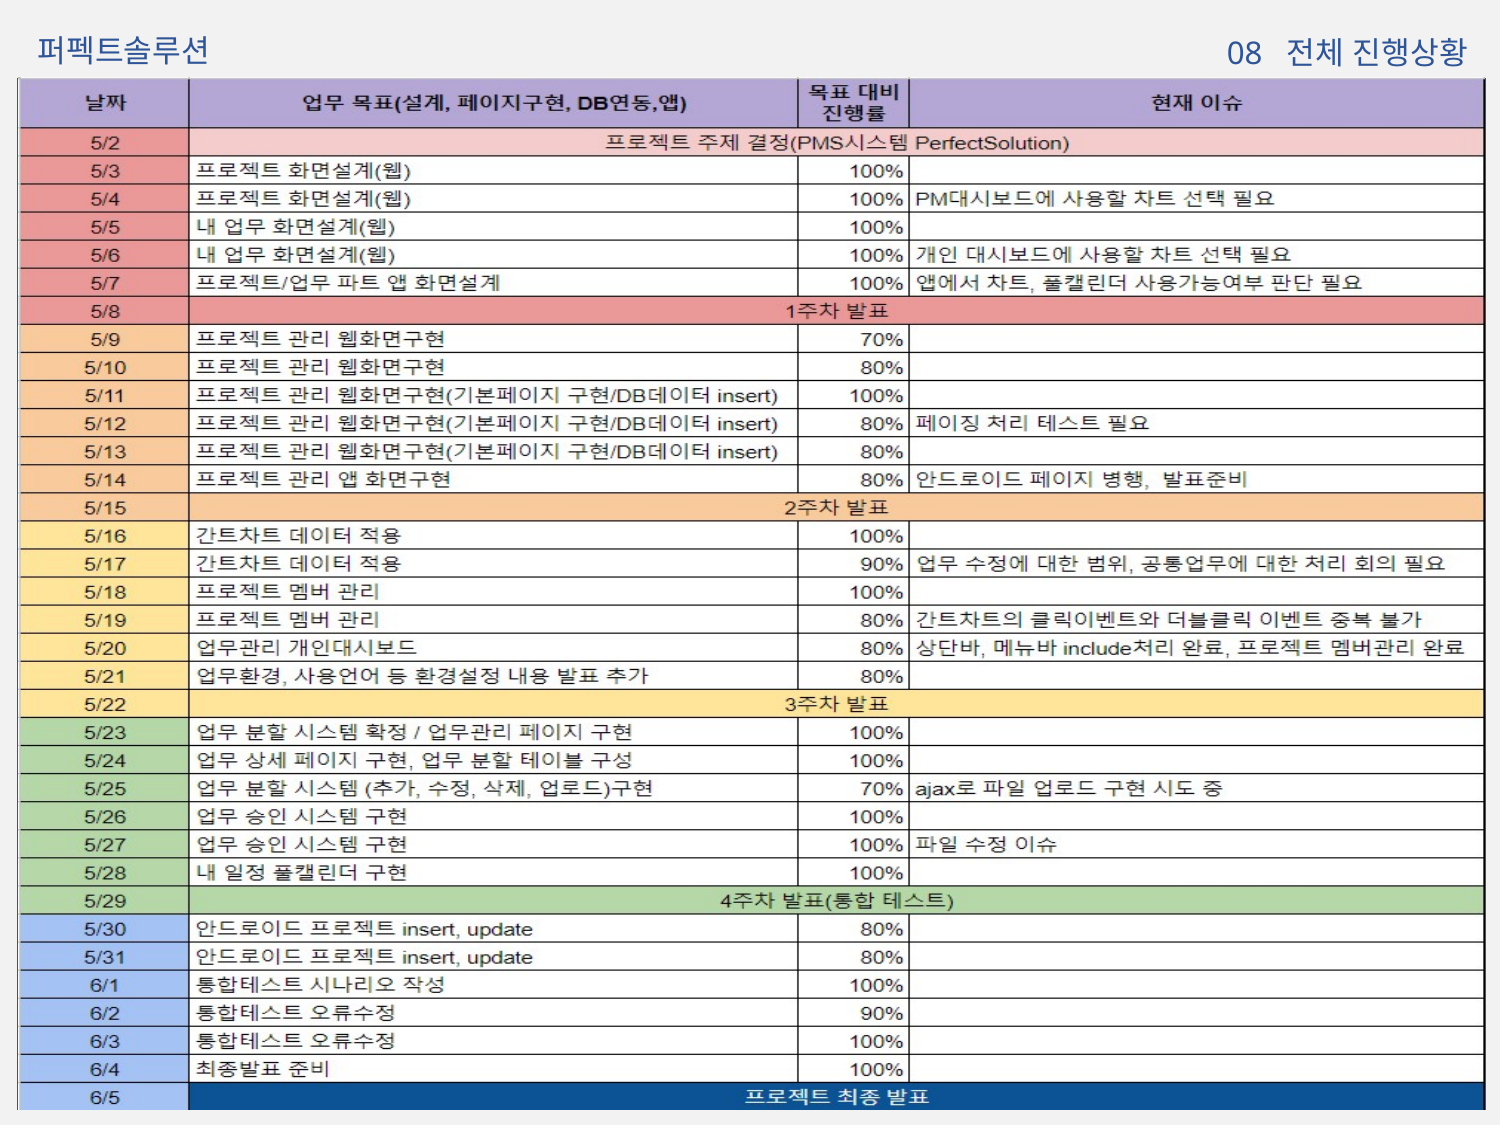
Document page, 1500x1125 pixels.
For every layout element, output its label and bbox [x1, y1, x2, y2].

picture [17, 77, 1485, 1110]
text_box [0, 0, 1500, 1125]
